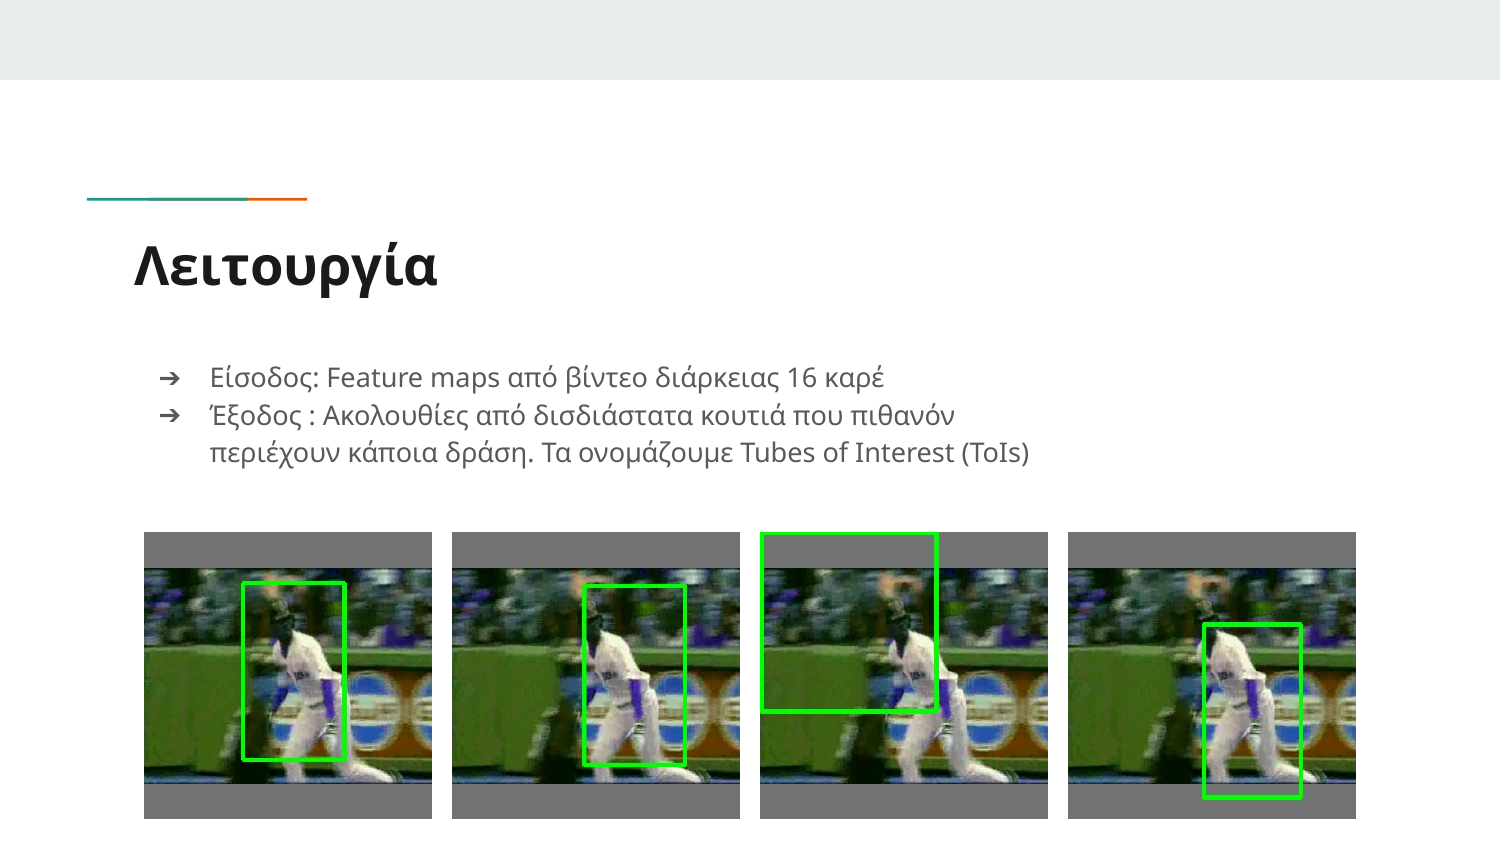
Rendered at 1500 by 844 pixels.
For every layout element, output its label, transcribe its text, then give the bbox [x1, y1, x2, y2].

picture [452, 531, 740, 819]
picture [144, 531, 432, 819]
picture [1068, 531, 1356, 819]
list Είσοδος: Feature maps από βίντεο διάρκειας 16 καρέ Έξοδος : Ακολουθίες από δισδιάστατα κουτιά που πιθανόν περιέχουν κάποια δράση. Τα ονομάζουμε Tubes of Interest (ToIs) [119, 341, 1381, 492]
picture [760, 531, 1048, 819]
title Λειτουργία [119, 216, 1381, 305]
